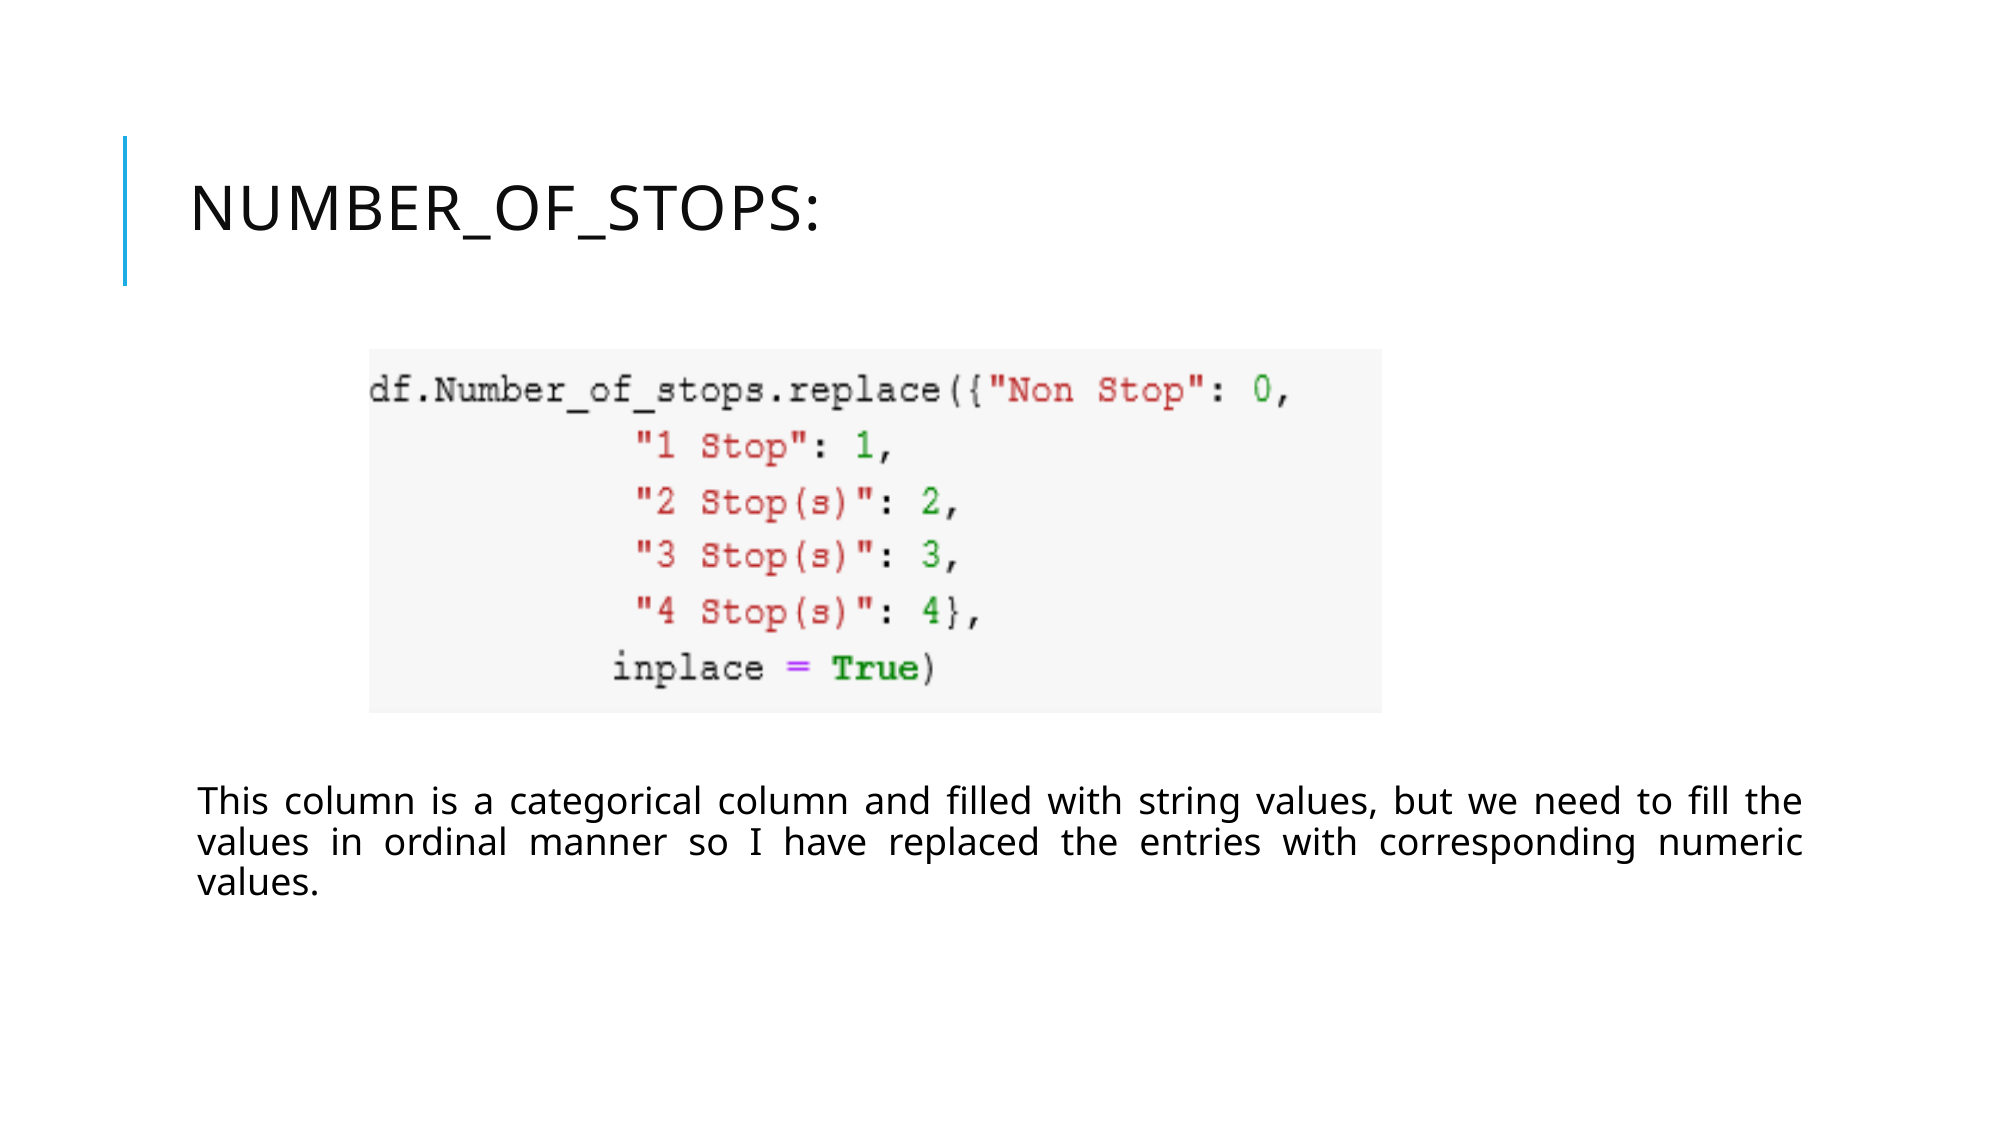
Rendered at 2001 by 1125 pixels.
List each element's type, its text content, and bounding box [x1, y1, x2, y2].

title Number_of_stops: [174, 174, 1930, 325]
list This column is a categorical column and filled with string values, but we need to fill the values in ordinal manner so I have replaced the entries with corresponding numeric values. [174, 774, 1813, 988]
picture [368, 349, 1382, 713]
